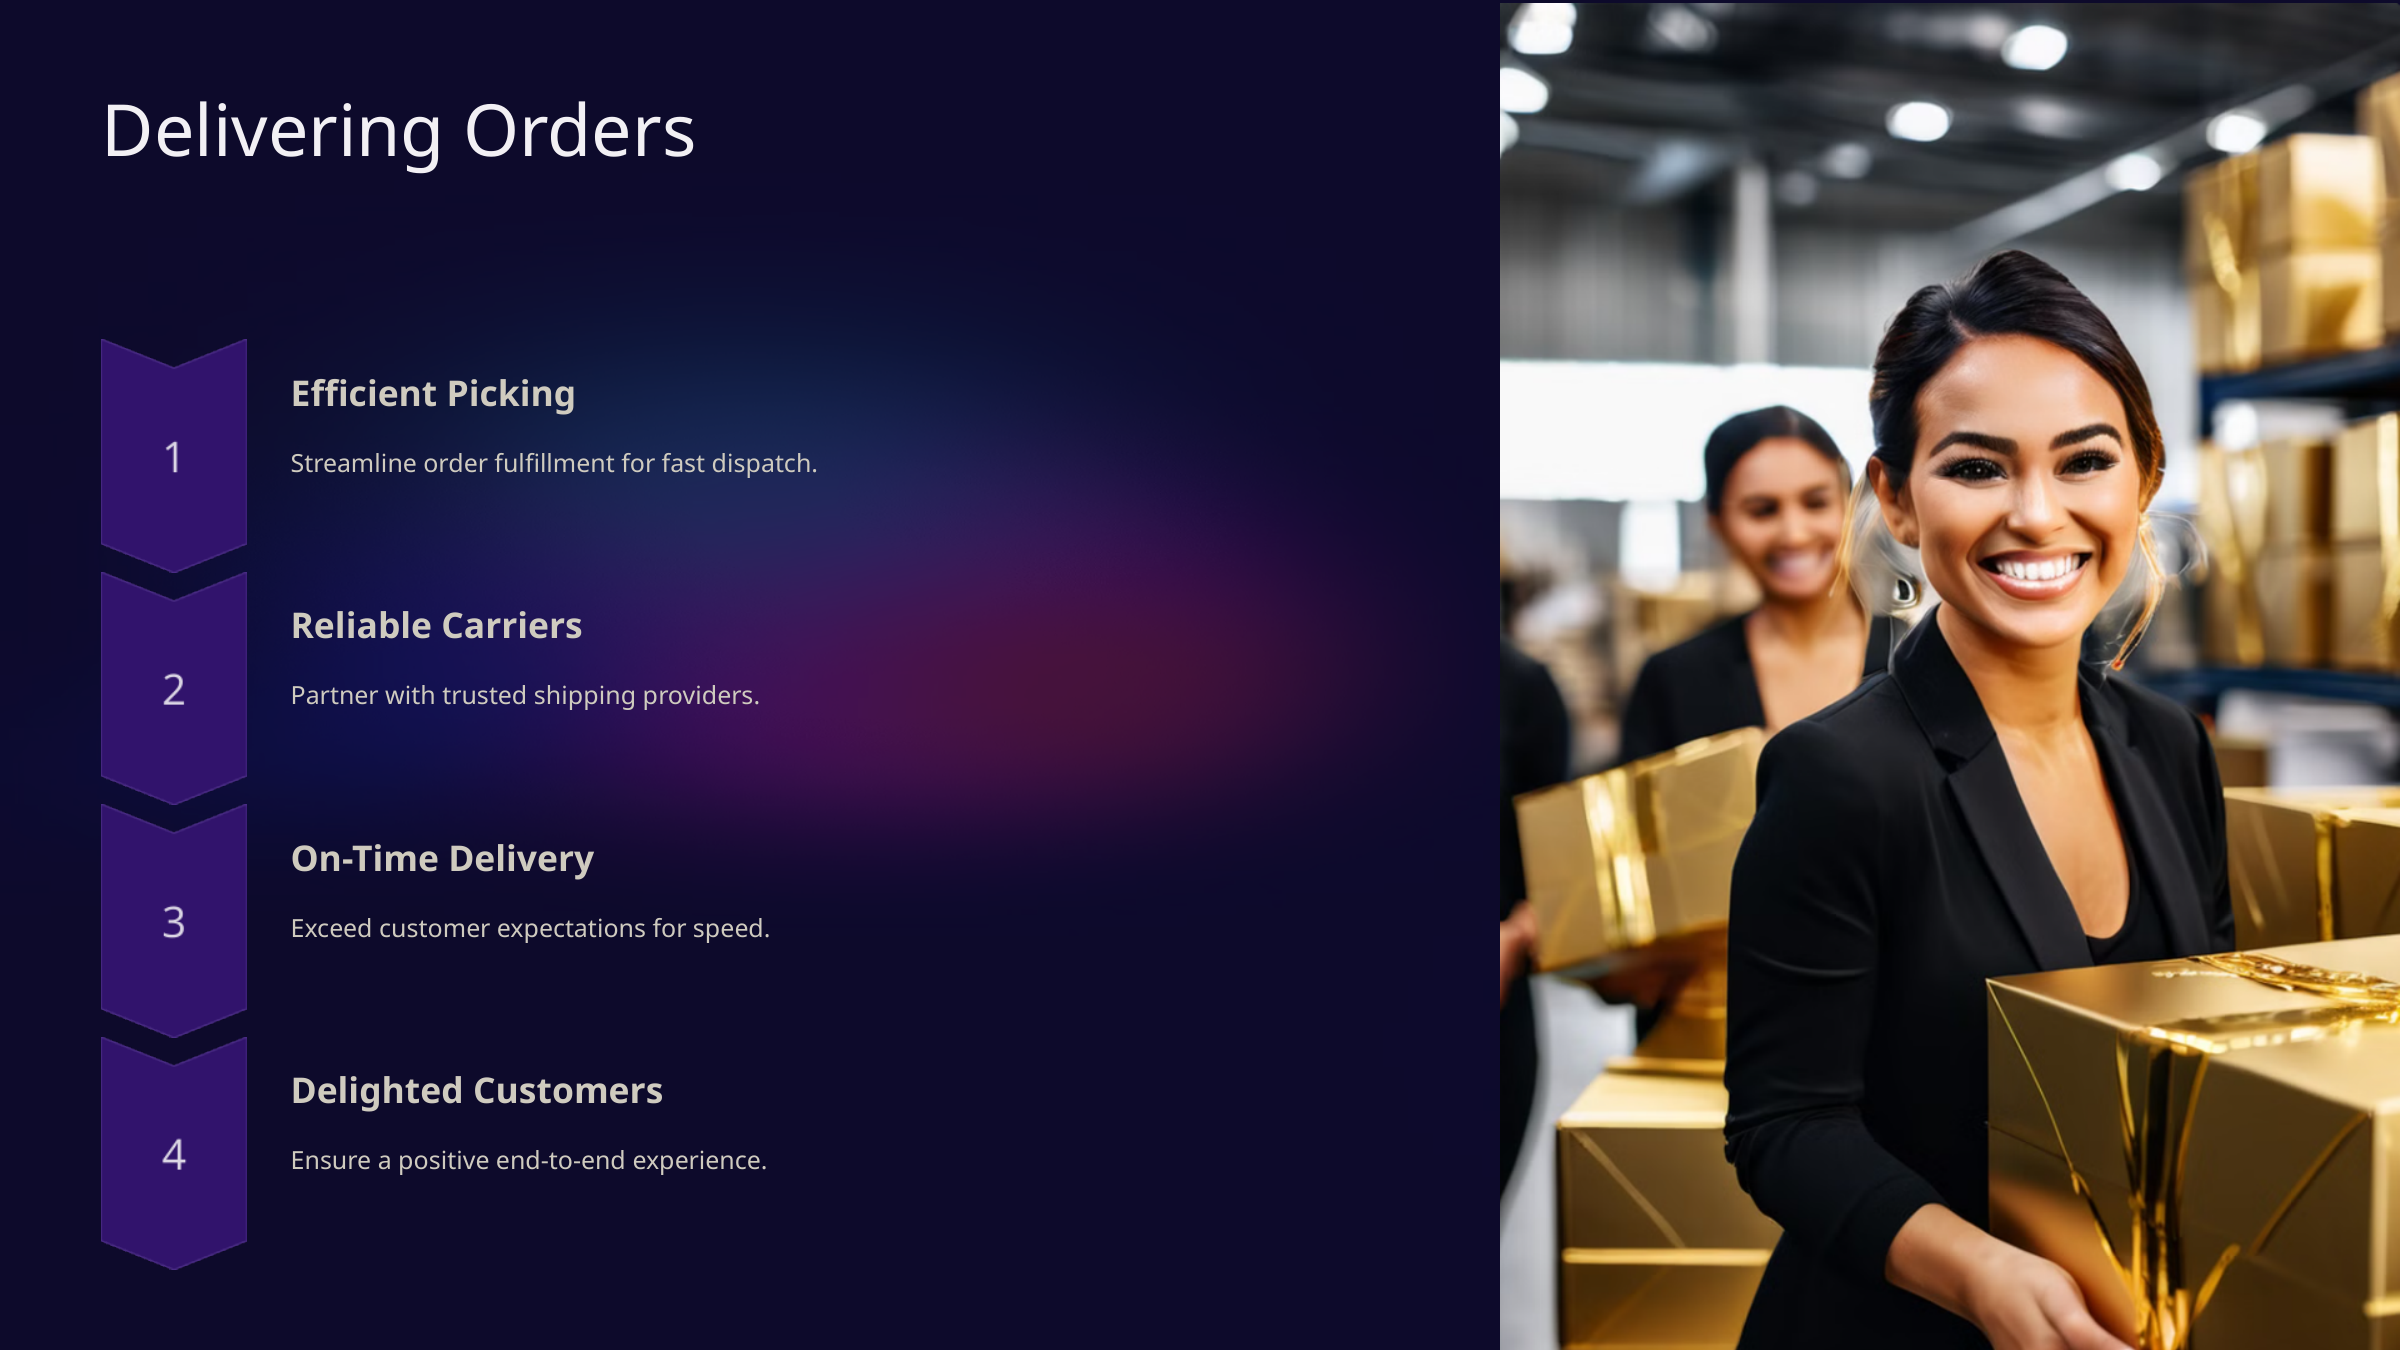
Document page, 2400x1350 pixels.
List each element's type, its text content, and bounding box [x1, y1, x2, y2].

picture [1499, 3, 2400, 1350]
text_box Exceed customer expectations for speed. [290, 896, 1399, 990]
picture [101, 339, 248, 1271]
text_box On-Time Delivery [290, 834, 654, 880]
text_box Reliable Carriers [290, 601, 678, 647]
text_box Delighted Customers [290, 1066, 689, 1112]
text_box Partner with trusted shipping providers. [290, 664, 1399, 758]
text_box Efficient Picking [290, 369, 654, 415]
text_box Delivering Orders [101, 79, 829, 171]
text_box Ensure a positive end-to-end experience. [290, 1129, 1399, 1223]
text_box Streamline order fulfillment for fast dispatch. [290, 431, 1399, 525]
